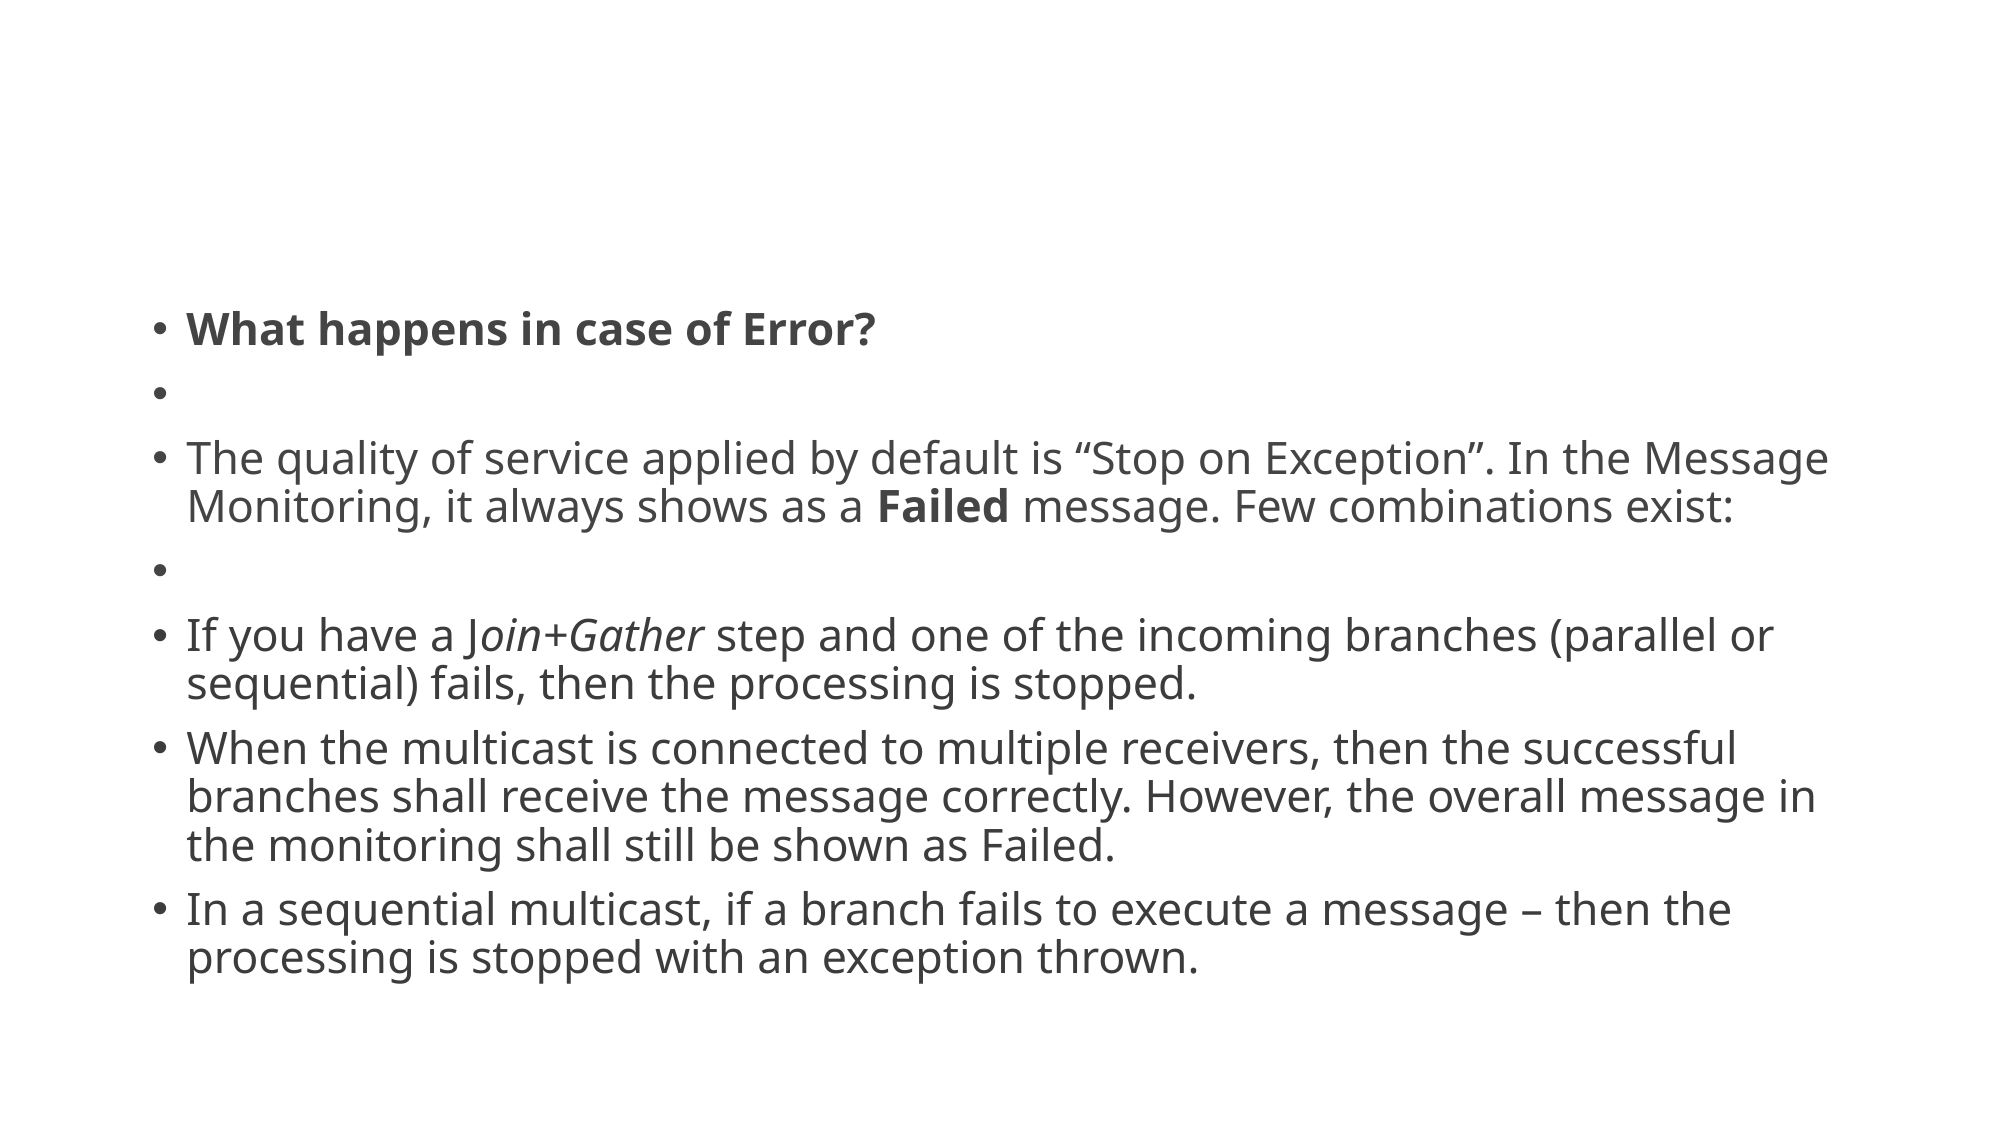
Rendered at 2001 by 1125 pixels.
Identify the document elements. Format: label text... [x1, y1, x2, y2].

list What happens in case of Error? The quality of service applied by default is “Stop on Exception”. In the Message Monitoring, it always shows as a Failed message. Few combinations exist: If you have a Join+Gather step and one of the incoming branches (parallel or sequential) fails, then the processing is stopped. When the multicast is connected to multiple receivers, then the successful branches shall receive the message correctly. However, the overall message in the monitoring shall still be shown as Failed. In a sequential multicast, if a branch fails to execute a message – then the processing is stopped with an exception thrown. [137, 299, 1863, 1014]
